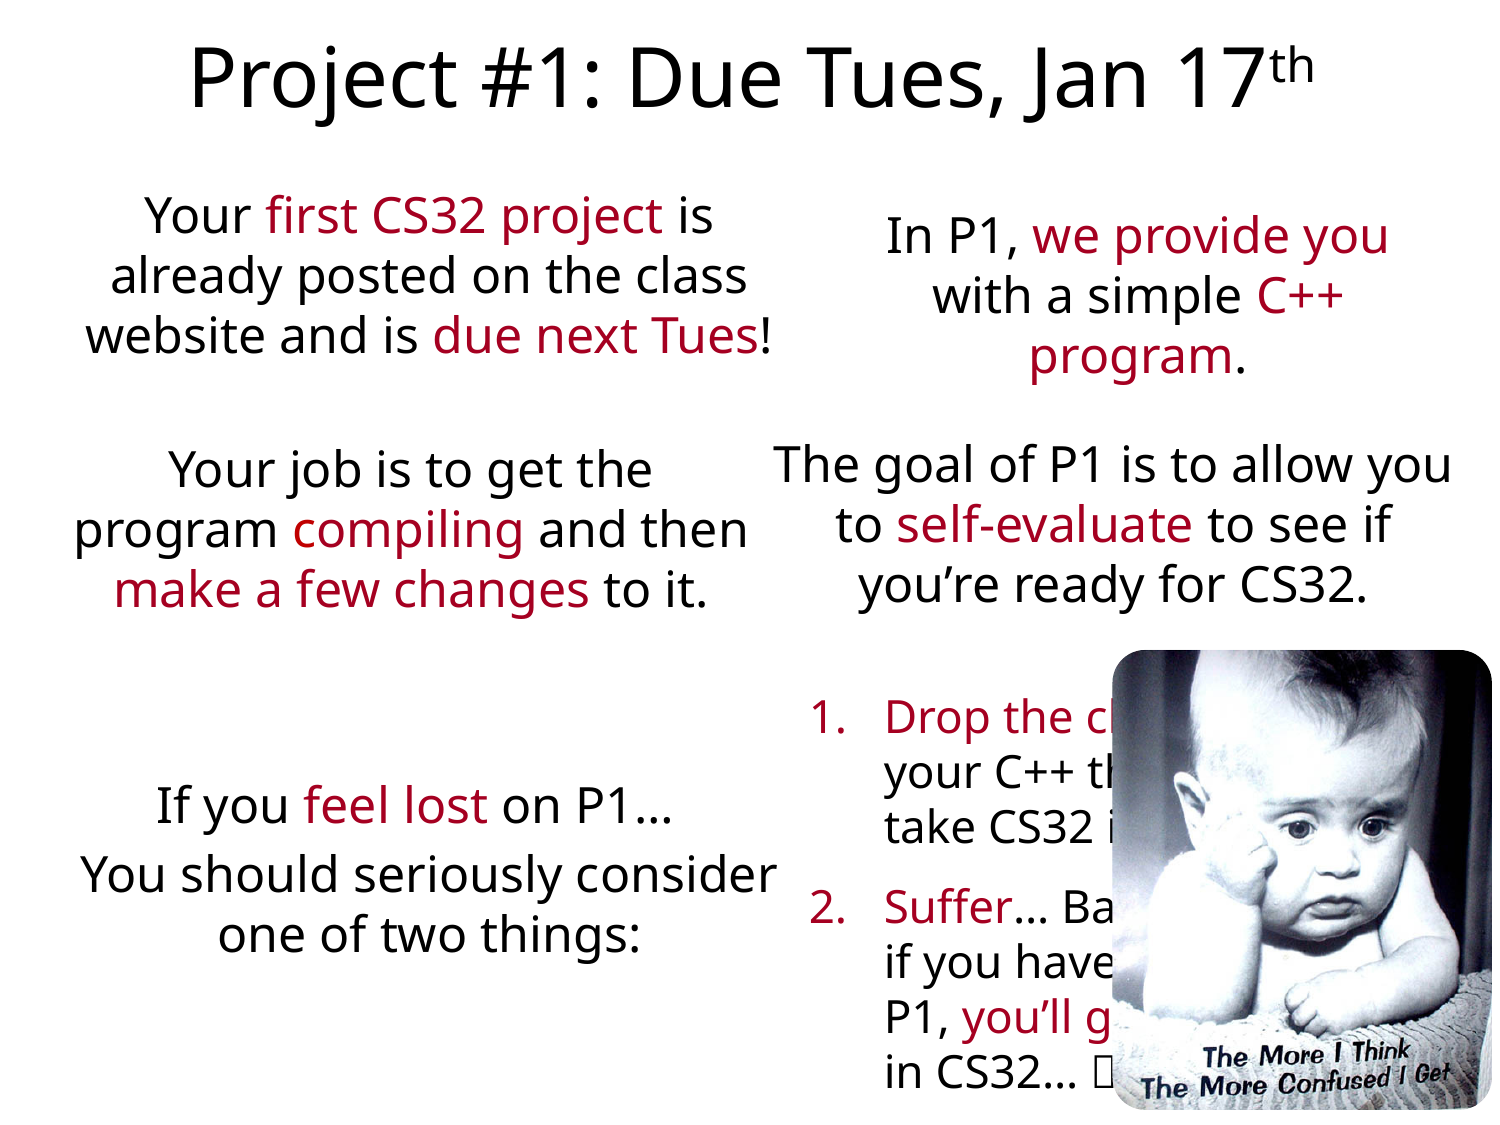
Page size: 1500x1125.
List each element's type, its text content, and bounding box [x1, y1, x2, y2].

text_box Your job is to get the program compiling and then make a few changes to it. [45, 429, 778, 625]
text_box Drop the class, review your C++ this quarter and take CS32 in Spring, or Suffer… Based on history, if you have problems on P1, you’ll get a C or lower in CS32…  [793, 680, 1107, 1105]
text_box The goal of P1 is to allow you to self-evaluate to see if you’re ready for CS32. [747, 425, 1481, 621]
text_box Your first CS32 project is already posted on the class website and is due next Tues! [63, 176, 796, 371]
text_box If you feel lost on P1… [48, 766, 782, 841]
picture [1112, 649, 1493, 1111]
text_box In P1, we provide you with a simple C++ program. [817, 196, 1460, 392]
text_box You should seriously consider one of two things: [63, 835, 796, 970]
title Project #1: Due Tues, Jan 17th [125, 0, 1400, 169]
